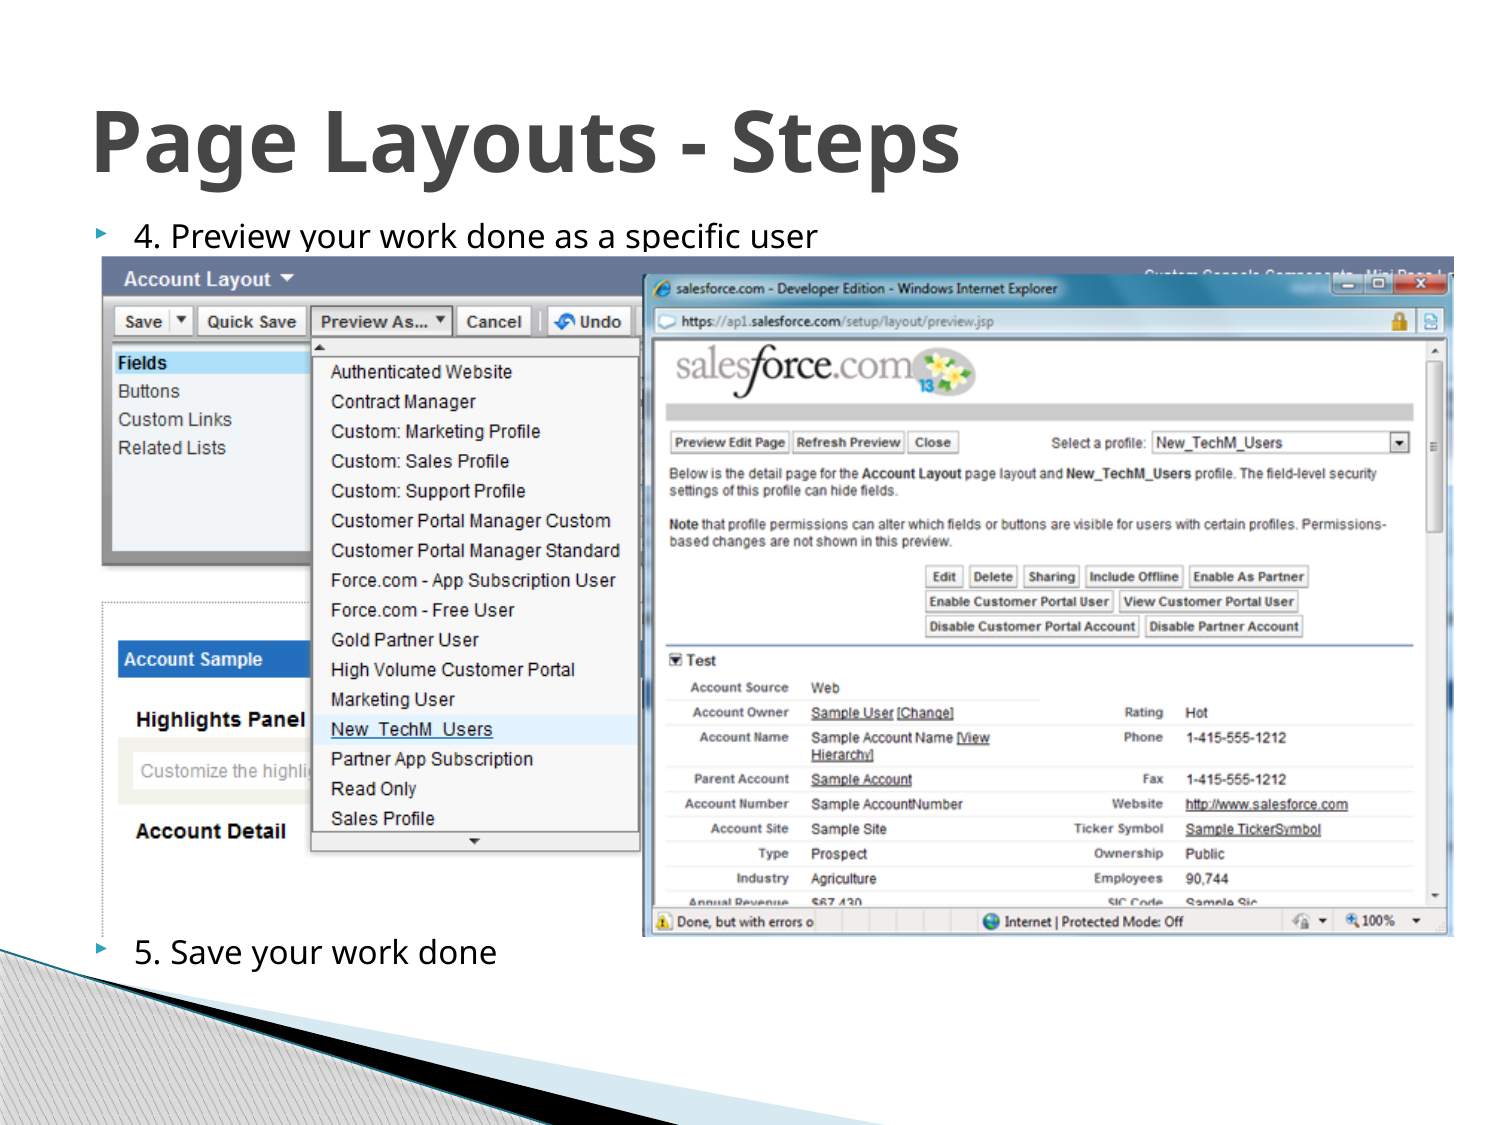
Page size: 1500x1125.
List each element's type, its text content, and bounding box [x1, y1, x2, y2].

list 4. Preview your work done as a specific user 5. Save your work done [62, 208, 1410, 981]
title Page Layouts - Steps [75, 45, 1425, 233]
picture [99, 252, 1455, 938]
